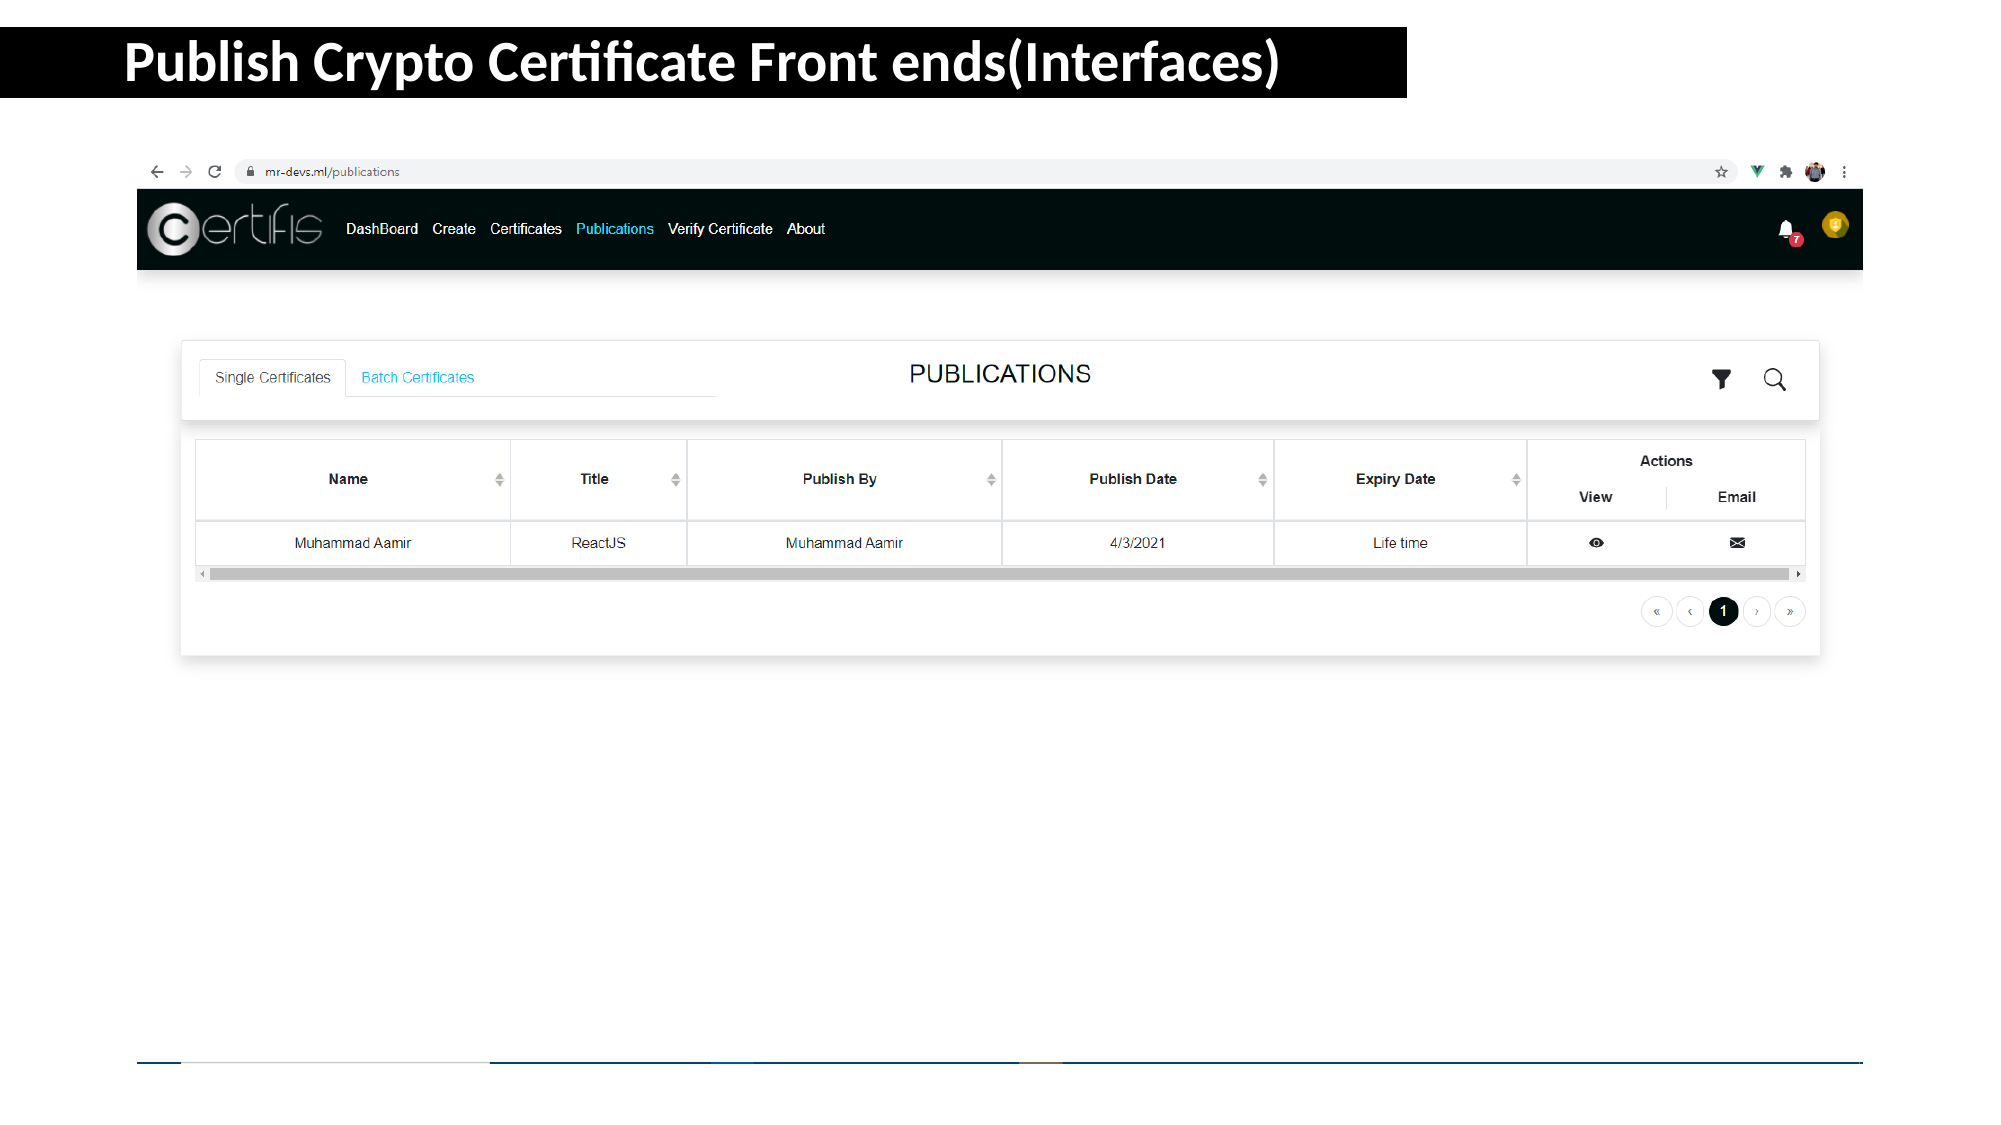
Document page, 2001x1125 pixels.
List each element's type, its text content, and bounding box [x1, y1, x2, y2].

picture [137, 156, 1863, 1064]
text_box Publish Crypto Certificate Front ends(Interfaces) [0, 27, 1407, 98]
